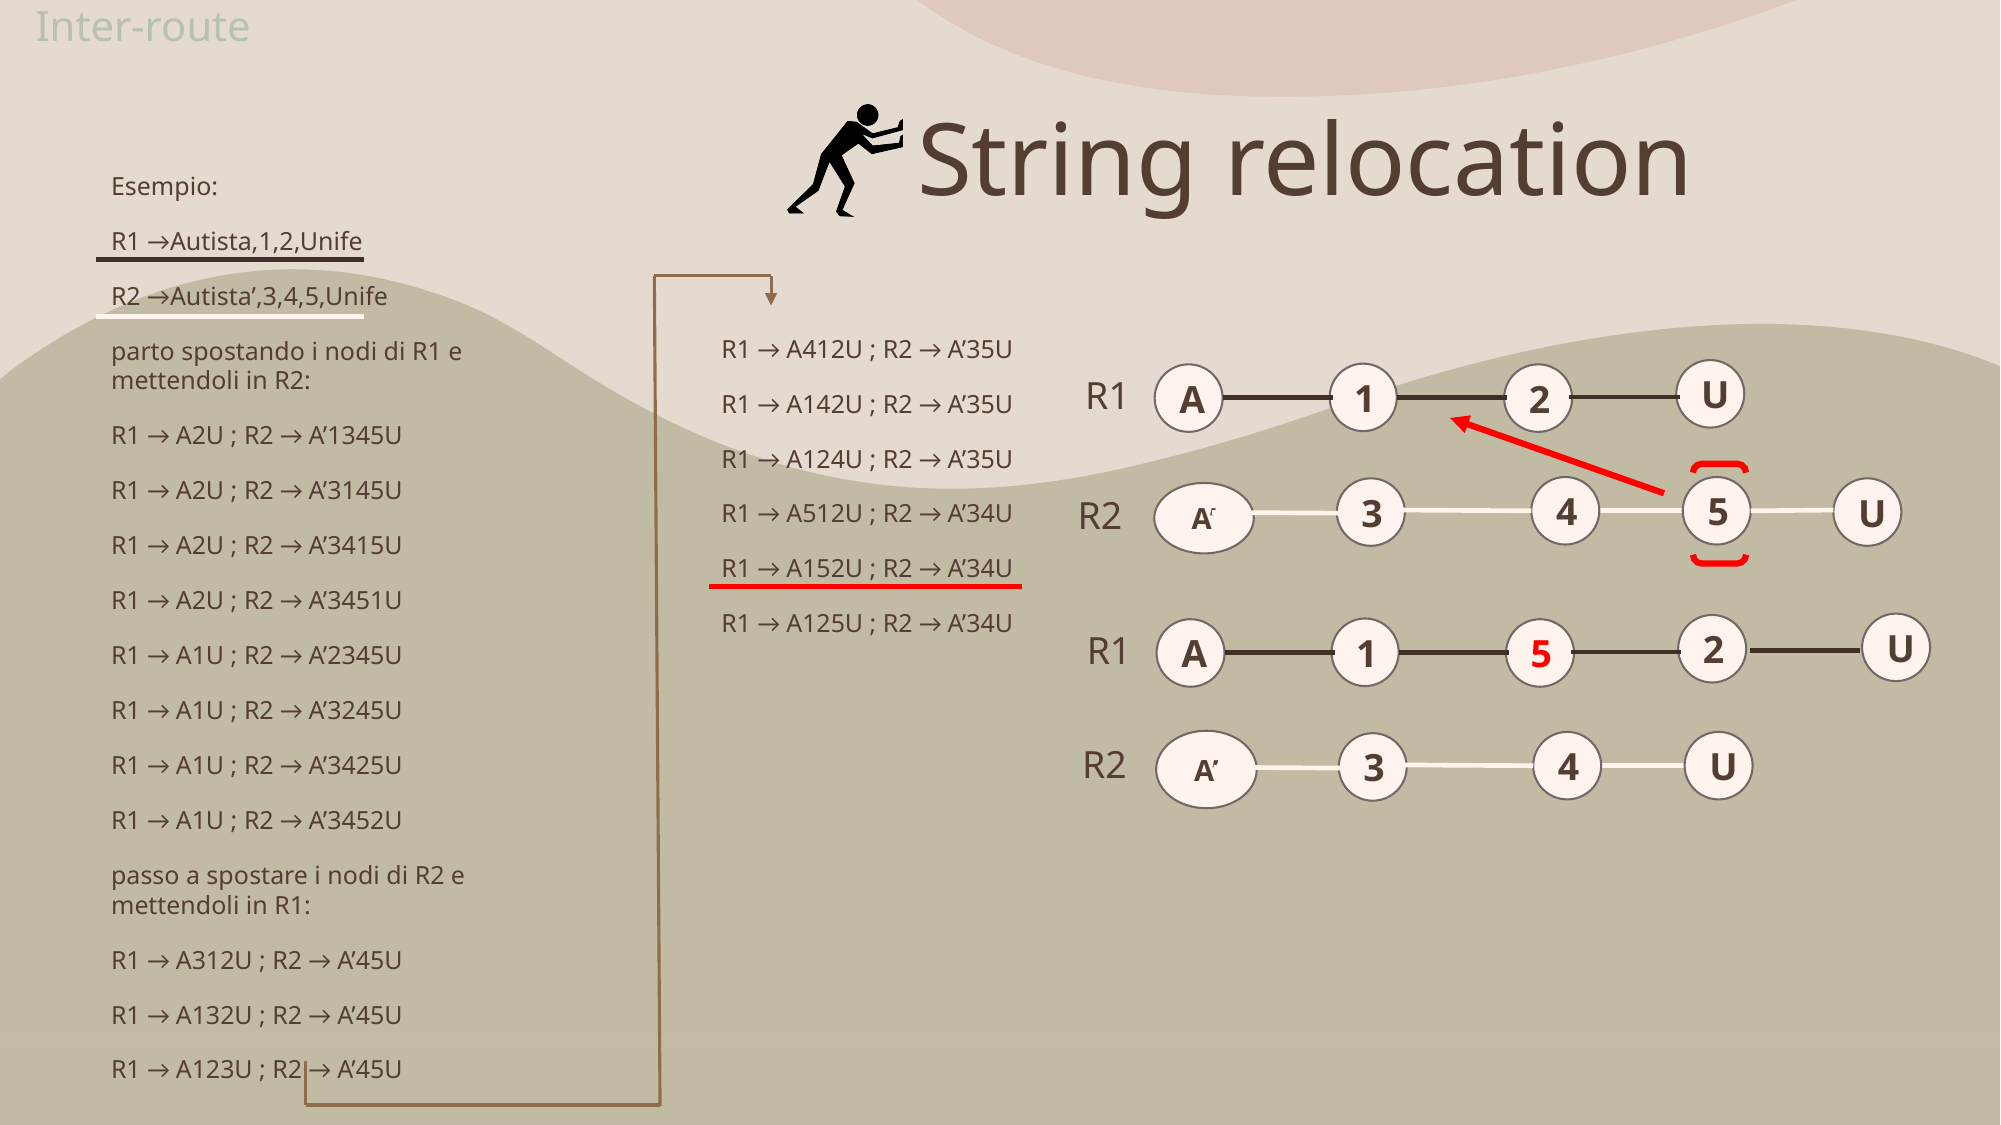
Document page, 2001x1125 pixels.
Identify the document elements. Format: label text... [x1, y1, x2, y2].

text_box Esempio: R1 →Autista,1,2,Unife R2 →Autista’,3,4,5,Unife parto spostando i nodi di R1 e mettendoli in R2: R1 → A2U ; R2 → A’1345U R1 → A2U ; R2 → A’3145U R1 → A2U ; R2 → A’3415U R1 → A2U ; R2 → A’3451U R1 → A1U ; R2 → A’2345U R1 → A1U ; R2 → A’3245U R1 → A1U ; R2 → A’3425U R1 → A1U ; R2 → A’3452U passo a spostare i nodi di R2 e mettendoli in R1: R1 → A312U ; R2 → A’45U R1 → A132U ; R2 → A’45U R1 → A123U ; R2 → A’45U [96, 1040, 601, 1092]
picture [787, 104, 903, 217]
text_box Inter-route [20, 0, 602, 84]
text_box R1 → A412U ; R2 → A’35U R1 → A142U ; R2 → A’35U R1 → A124U ; R2 → A’35U R1 → A512U ; R2 → A’34U R1 → A152U ; R2 → A’34U R1 → A125U ; R2 → A’34U [706, 325, 1062, 646]
title String relocation [902, 107, 1758, 219]
text_box Esempio: R1 →Autista,1,2,Unife R2 →Autista’,3,4,5,Unife parto spostando i nodi di R1 e mettendoli in R2: R1 → A2U ; R2 → A’1345U R1 → A2U ; R2 → A’3145U R1 → A2U ; R2 → A’3415U R1 → A2U ; R2 → A’3451U R1 → A1U ; R2 → A’2345U R1 → A1U ; R2 → A’3245U R1 → A1U ; R2 → A’3425U R1 → A1U ; R2 → A’3452U passo a spostare i nodi di R2 e mettendoli in R1: R1 → A312U ; R2 → A’45U R1 → A132U ; R2 → A’45U R1 → A123U ; R2 → A’45U [96, 162, 601, 1039]
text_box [654, 275, 661, 1104]
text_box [1062, 360, 1931, 814]
